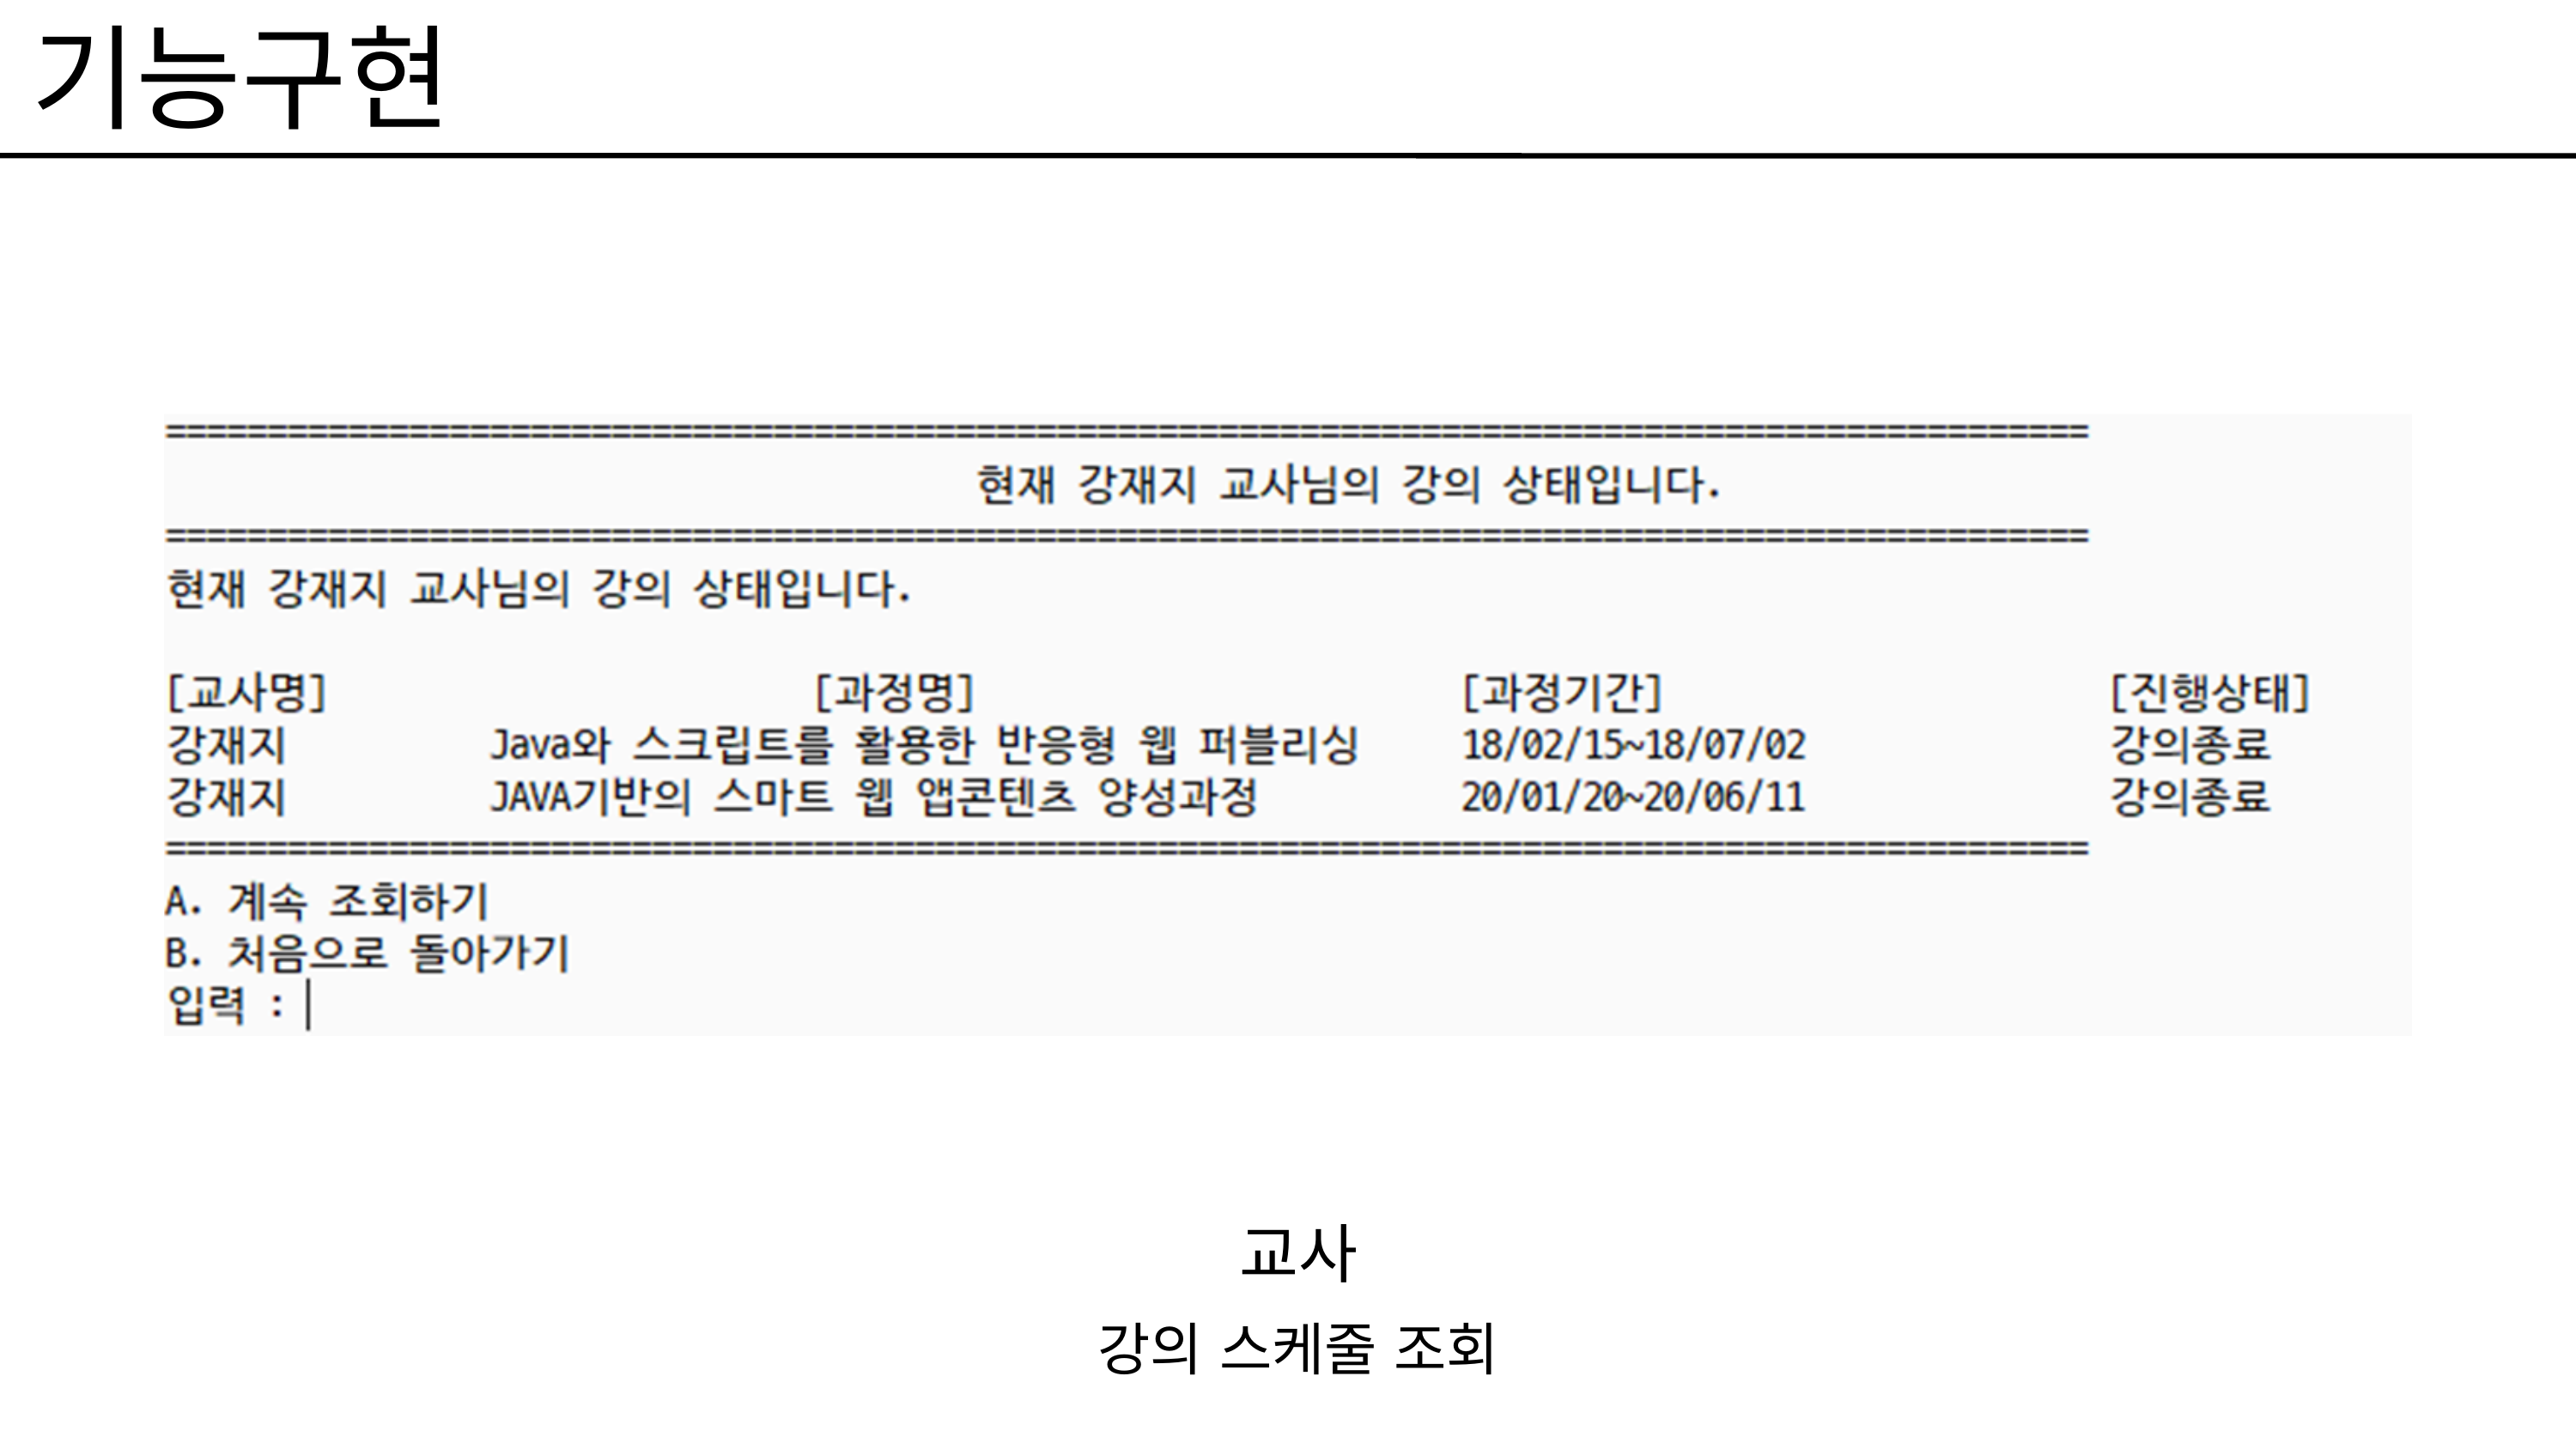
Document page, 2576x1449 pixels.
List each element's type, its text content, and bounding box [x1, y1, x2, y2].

picture [164, 412, 2412, 1036]
text_box 교사 [975, 1207, 1622, 1286]
text_box 기능구현 [0, 0, 483, 150]
text_box 강의 스케줄 조회 [858, 1306, 1740, 1401]
